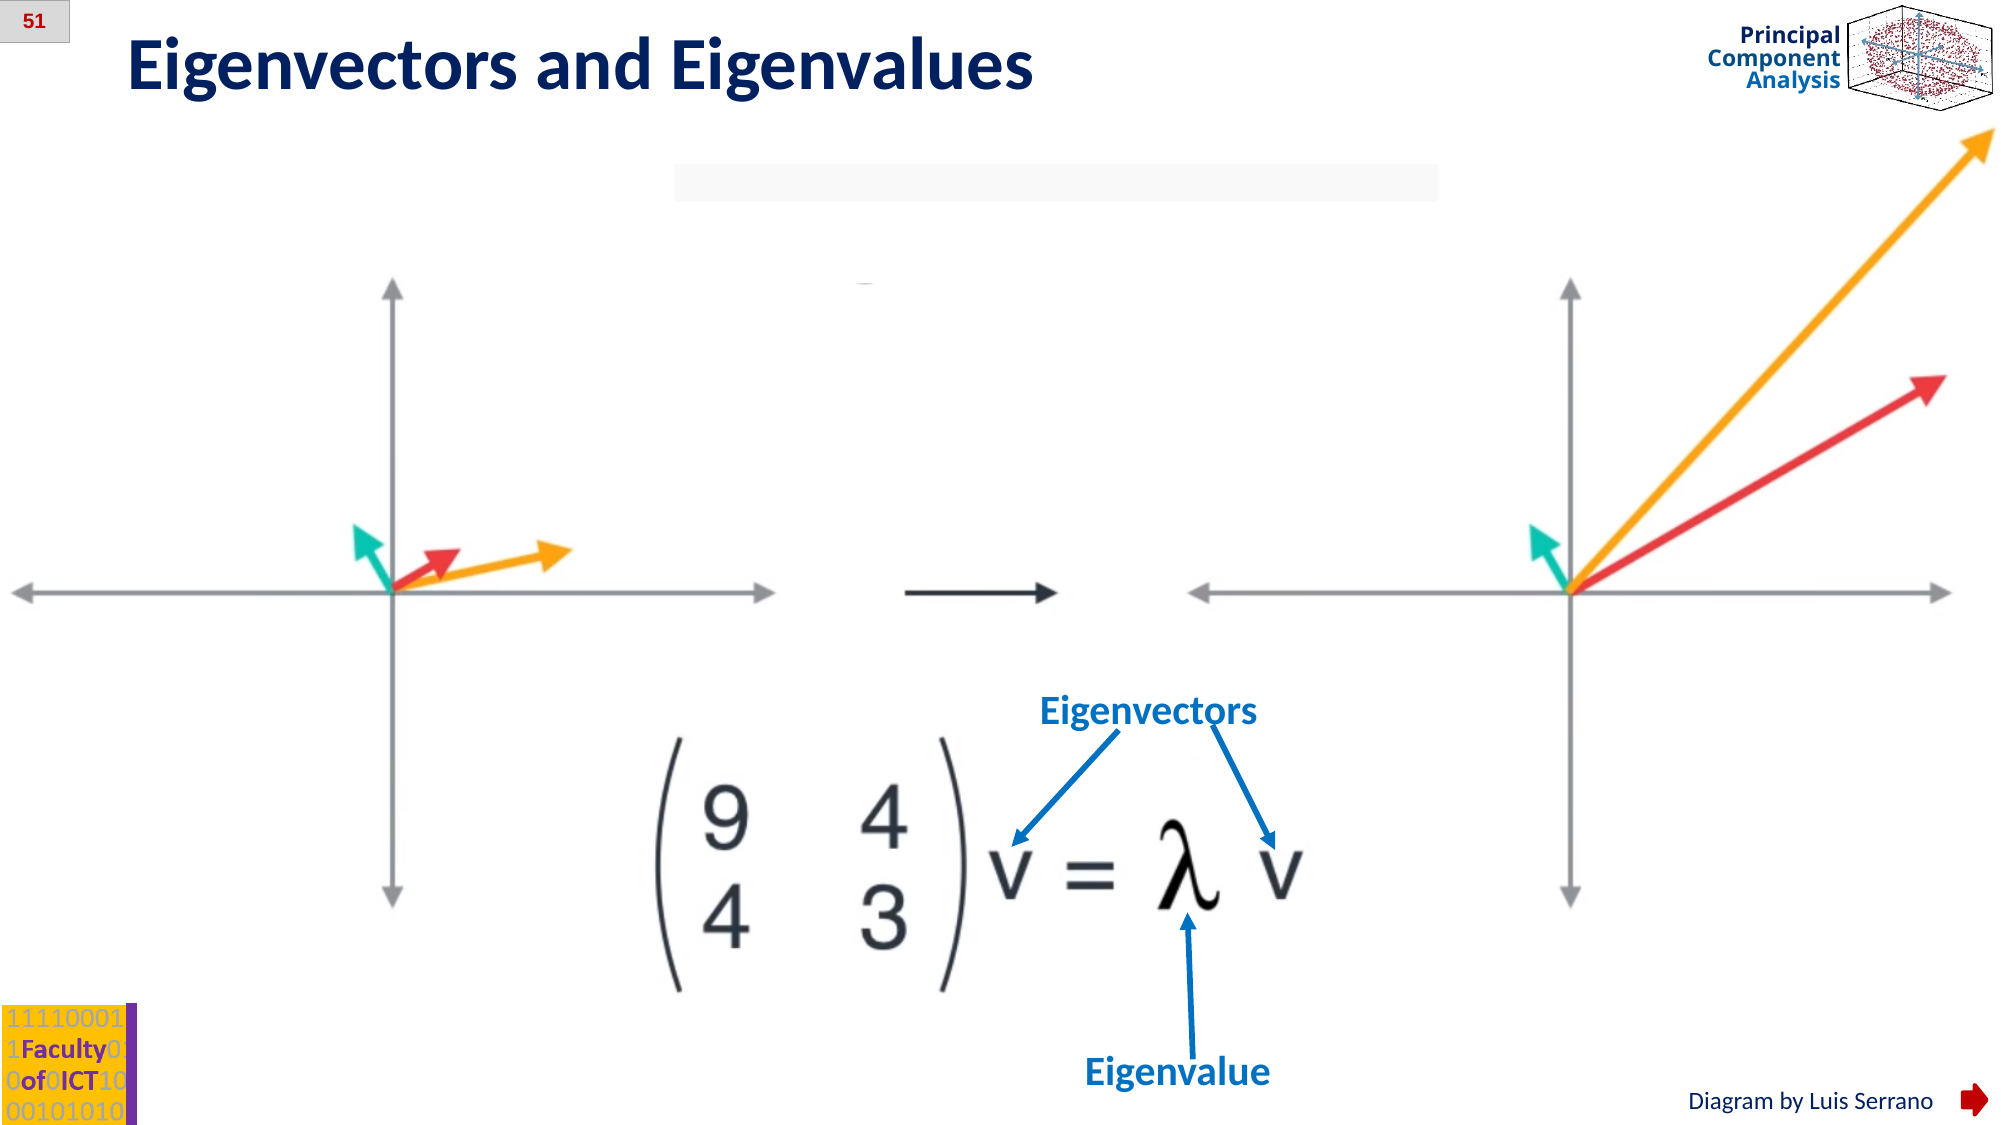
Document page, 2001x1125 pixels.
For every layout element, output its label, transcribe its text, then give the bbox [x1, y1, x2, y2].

text_box 51 [0, 0, 70, 43]
title Eigenvectors and Eigenvalues [112, 12, 1425, 113]
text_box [1011, 729, 1119, 848]
picture [0, 118, 2000, 1125]
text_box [1212, 724, 1276, 851]
text_box Diagram by Luis Serrano [1673, 1077, 1987, 1122]
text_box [1187, 912, 1194, 1060]
picture [1847, 5, 1993, 111]
text_box Eigenvalue [1070, 1036, 1334, 1102]
text_box Principal Component Analysis [1688, 17, 1842, 101]
